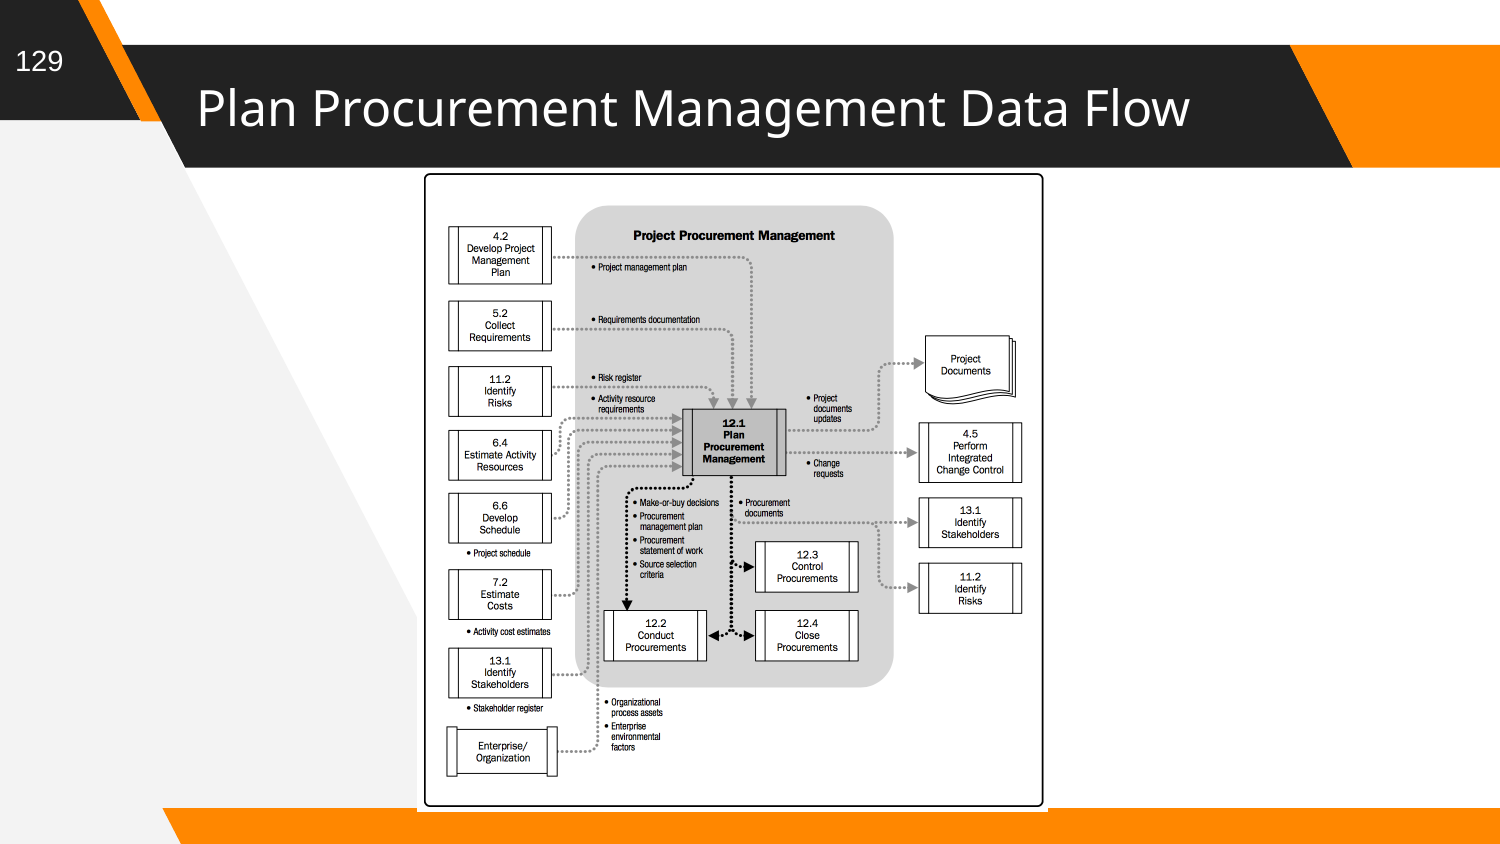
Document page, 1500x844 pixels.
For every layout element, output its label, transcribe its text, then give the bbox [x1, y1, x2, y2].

title Plan Procurement Management Data Flow [181, 45, 1285, 169]
slide_number 129 [0, 0, 98, 121]
picture [417, 167, 1049, 812]
